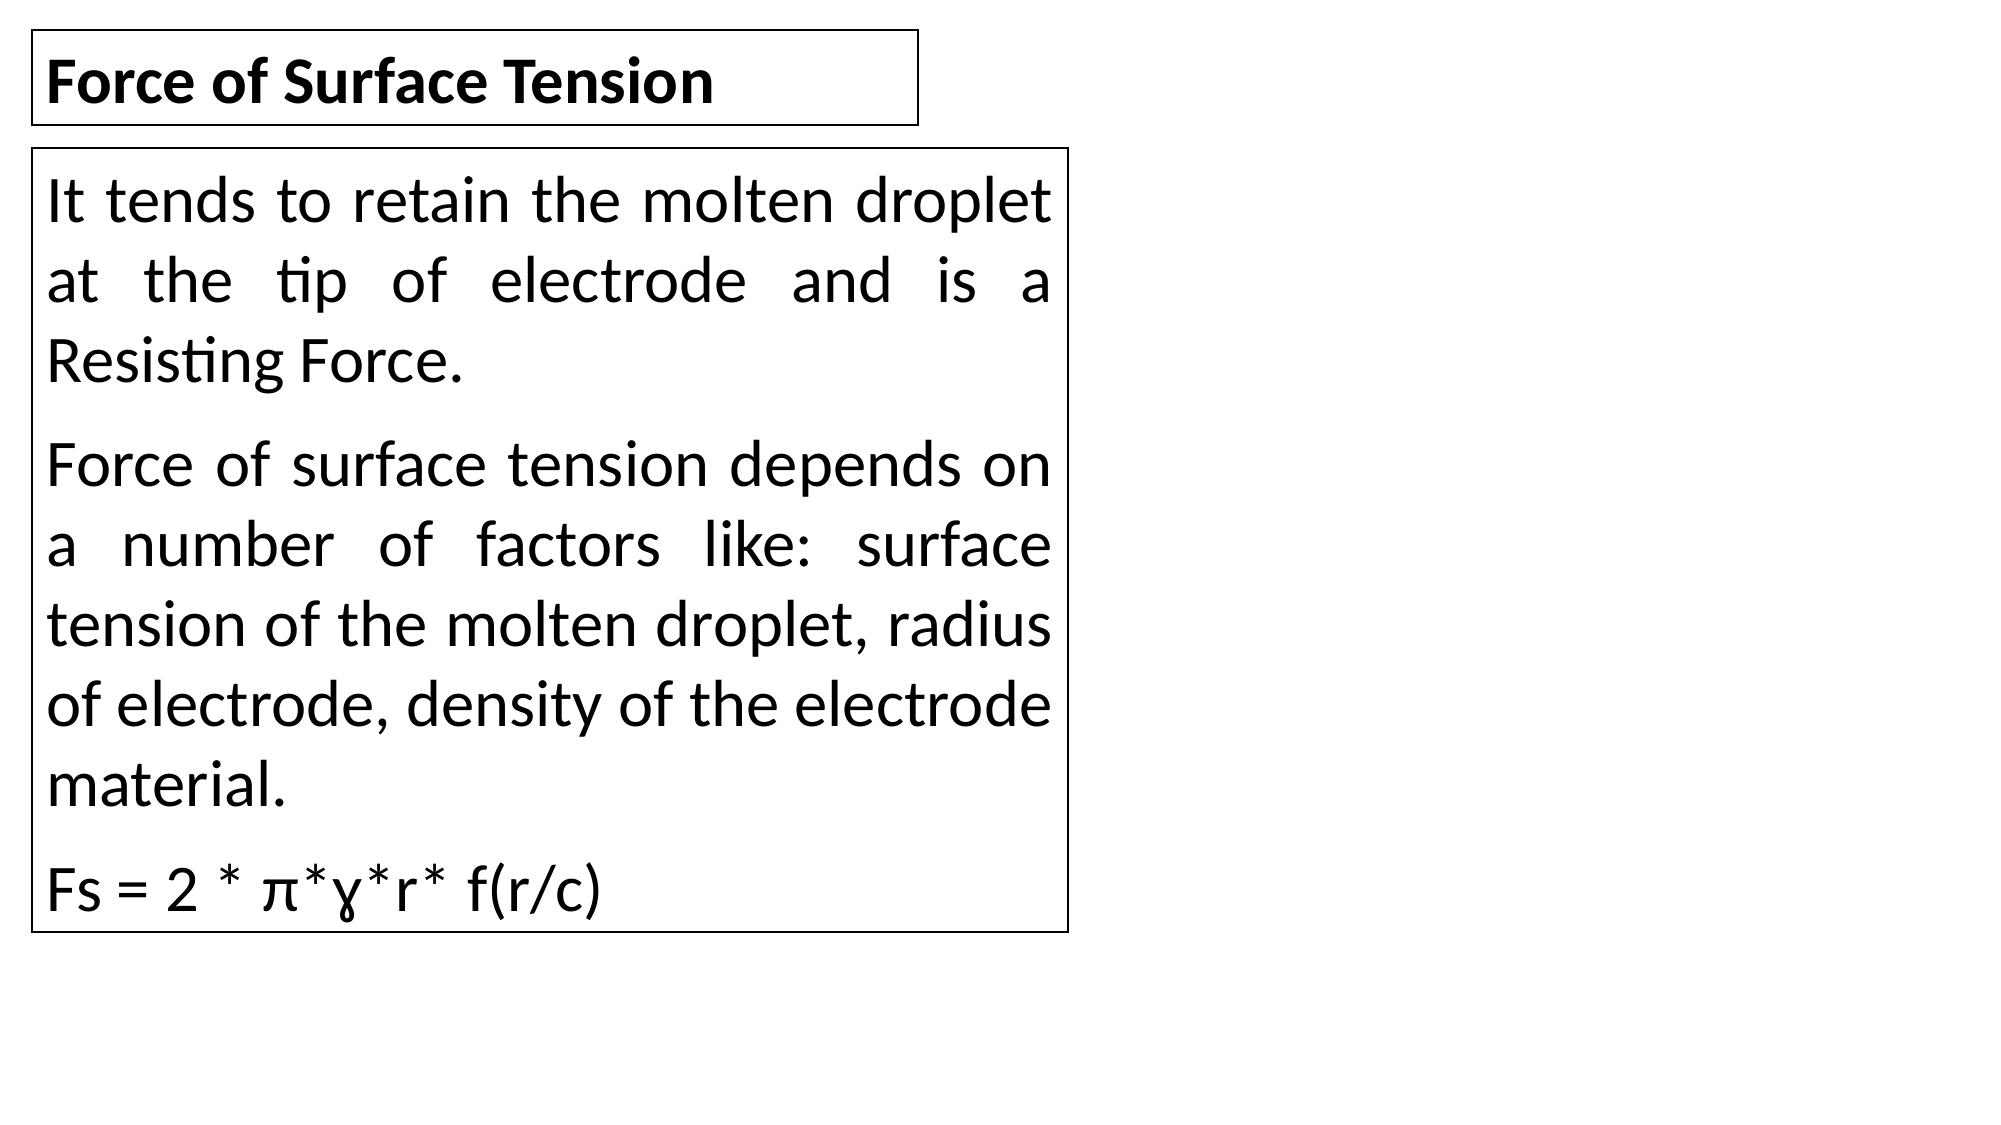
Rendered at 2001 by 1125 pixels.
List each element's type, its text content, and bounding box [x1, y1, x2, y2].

text_box It tends to retain the molten droplet at the tip of electrode and is a Resisting Force. Force of surface tension depends on a number of factors like: surface tension of the molten droplet, radius of electrode, density of the electrode material. Fs = 2 * π*ɣ*r* f(r/c) [31, 147, 1069, 933]
text_box Force of Surface Tension [31, 29, 919, 126]
